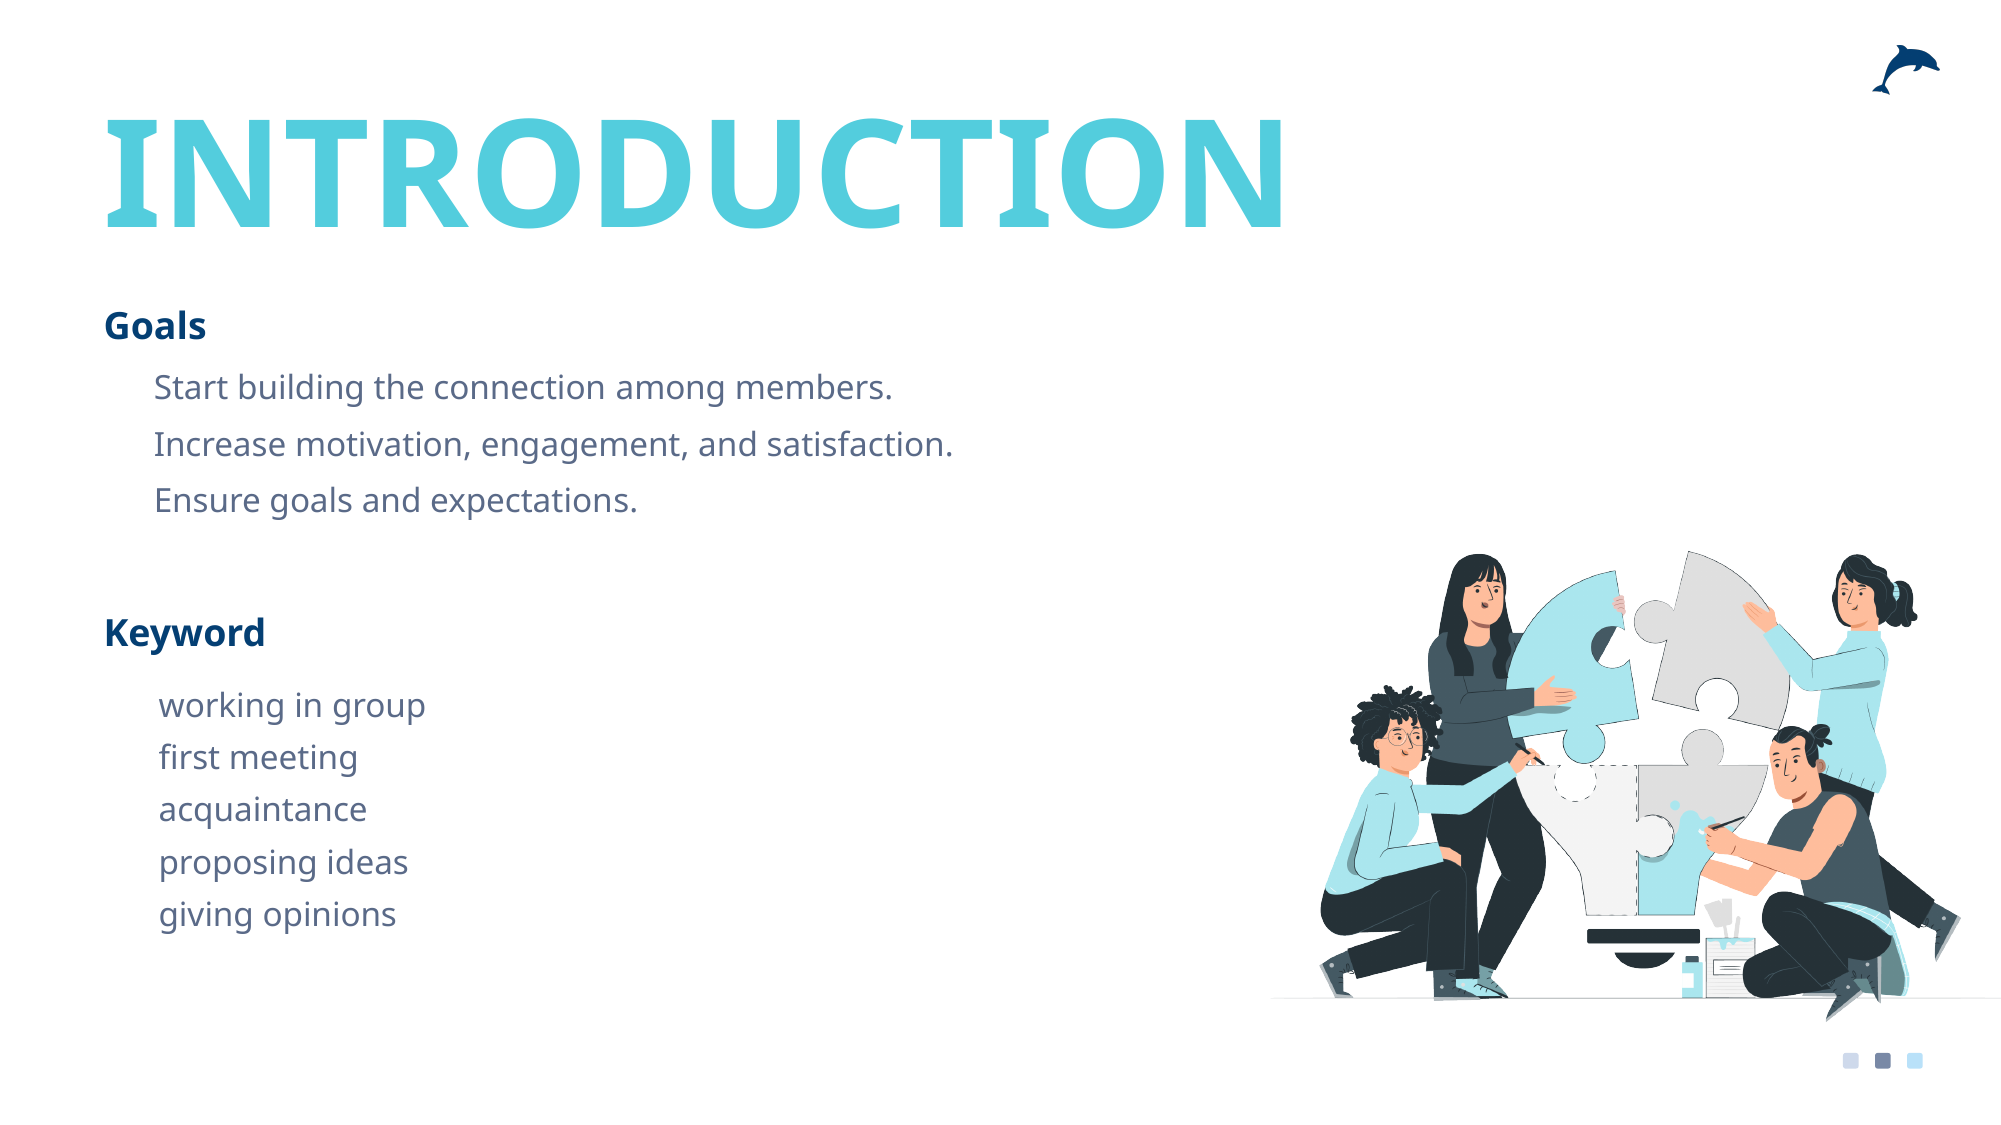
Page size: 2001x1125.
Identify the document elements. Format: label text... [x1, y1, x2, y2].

picture [1872, 45, 1940, 95]
text_box INTRODUCTION [88, 69, 1512, 265]
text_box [1842, 1052, 1923, 1069]
text_box Goals [88, 294, 515, 355]
text_box working in group first meeting acquaintance proposing ideas giving opinions [143, 676, 1270, 941]
text_box Keyword [88, 601, 633, 661]
text_box Start building the connection among members. Increase motivation, engagement, and satisfaction. Ensure goals and expectations. [139, 358, 1459, 527]
picture [1270, 503, 2001, 1029]
